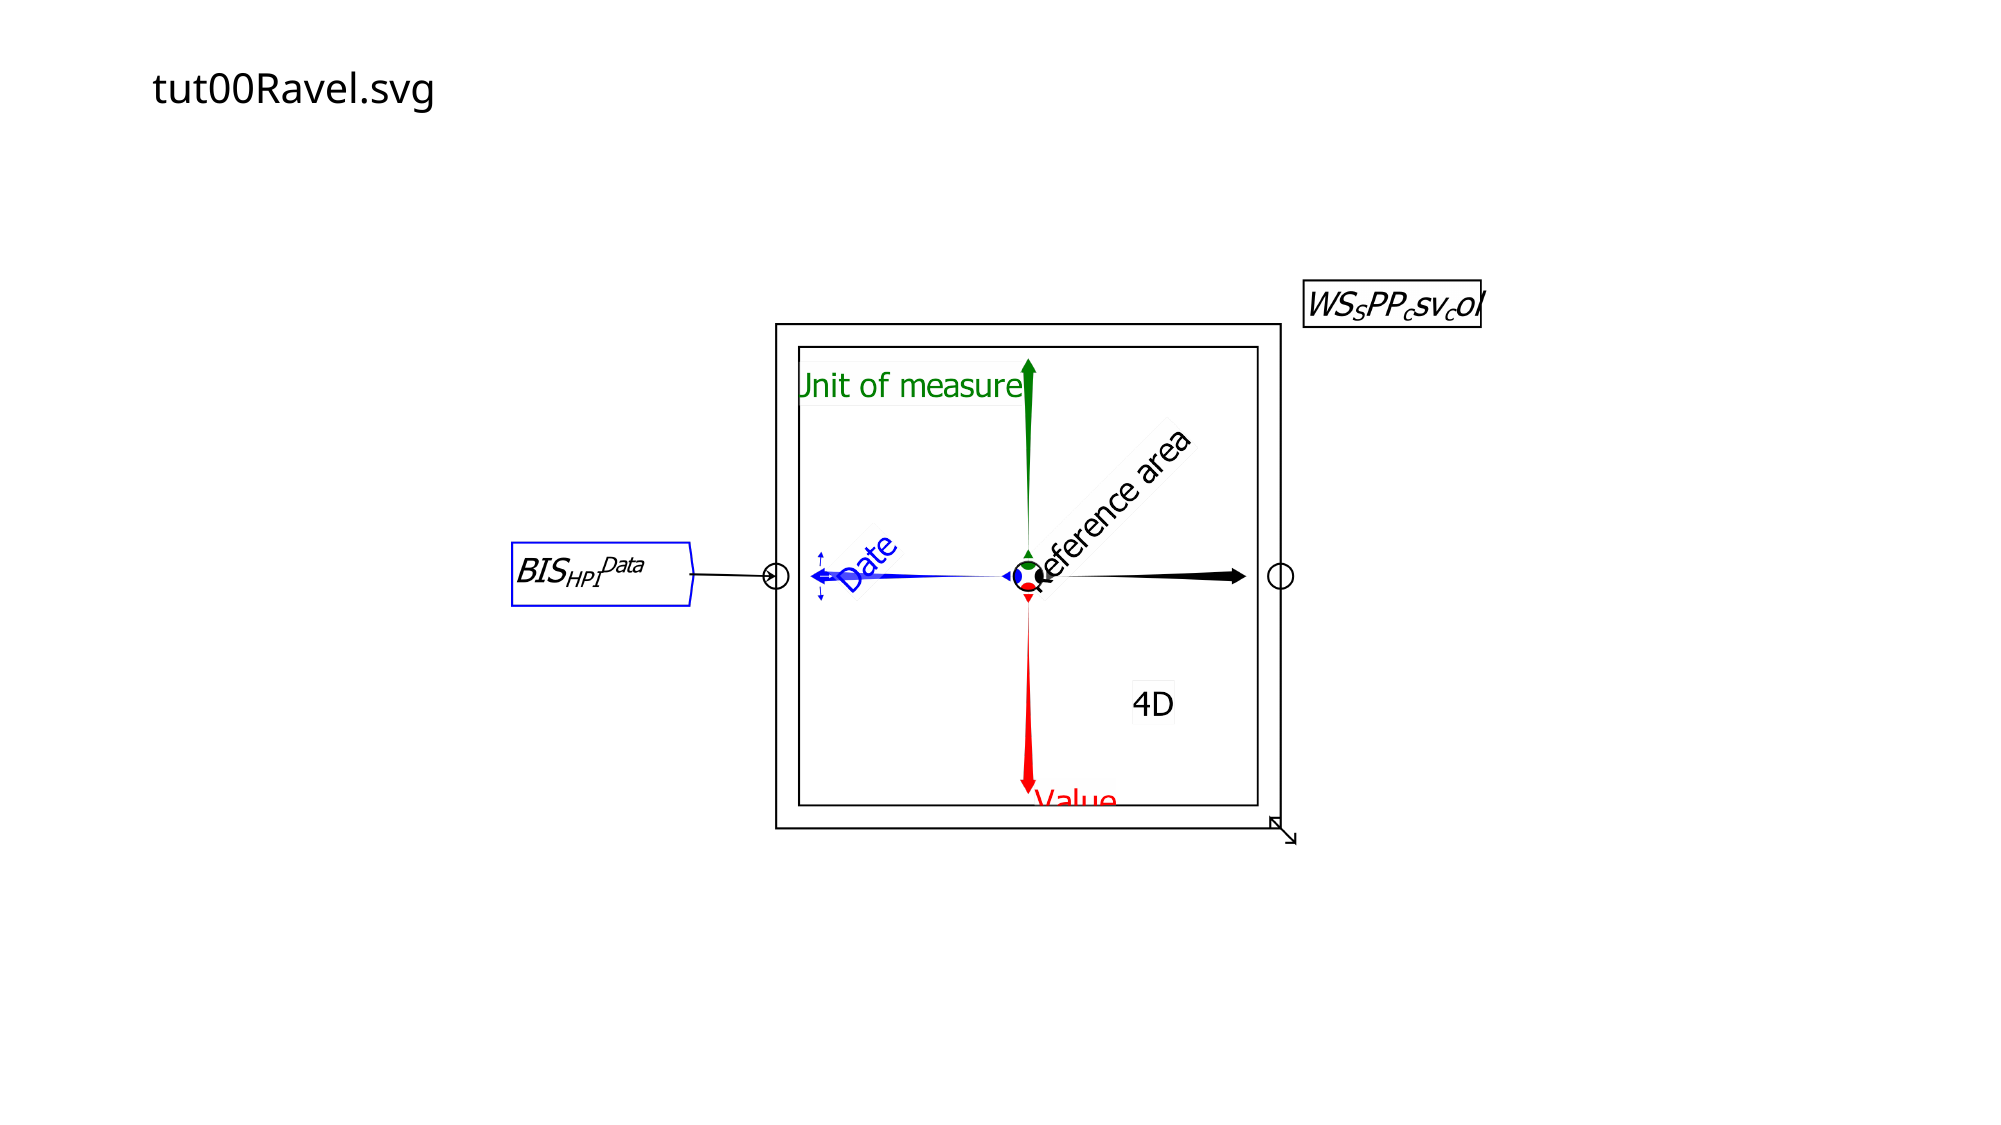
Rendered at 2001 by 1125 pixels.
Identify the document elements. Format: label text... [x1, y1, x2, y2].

title tut00Ravel.svg [137, 59, 1863, 120]
picture [511, 277, 1489, 848]
